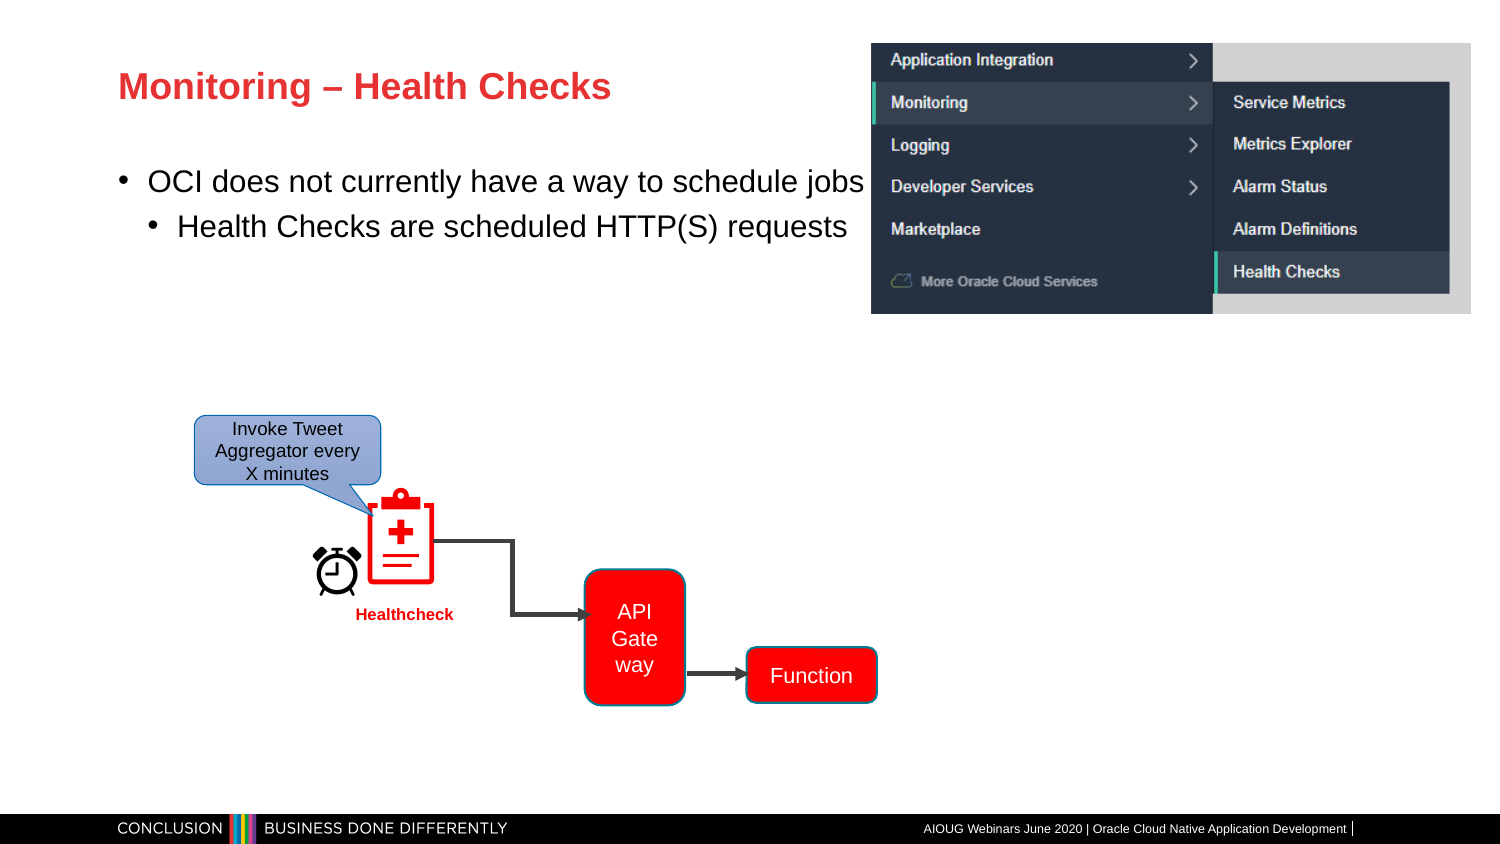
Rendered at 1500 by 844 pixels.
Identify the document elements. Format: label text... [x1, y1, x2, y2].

text_box Function [745, 646, 878, 704]
text_box API Gateway [583, 568, 687, 707]
list OCI does not currently have a way to schedule jobs Health Checks are scheduled HTTP(S) requests [118, 153, 1205, 774]
picture [0, 814, 236, 844]
title Monitoring – Health Checks [118, 47, 871, 130]
picture [302, 536, 372, 607]
footer AIOUG Webinars June 2020 | Oracle Cloud Native Application Development [814, 820, 1347, 839]
picture [239, 814, 1500, 844]
picture [871, 43, 1471, 314]
text_box Invoke Tweet Aggregator every X minutes [193, 414, 382, 501]
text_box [338, 478, 471, 633]
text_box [432, 541, 592, 615]
